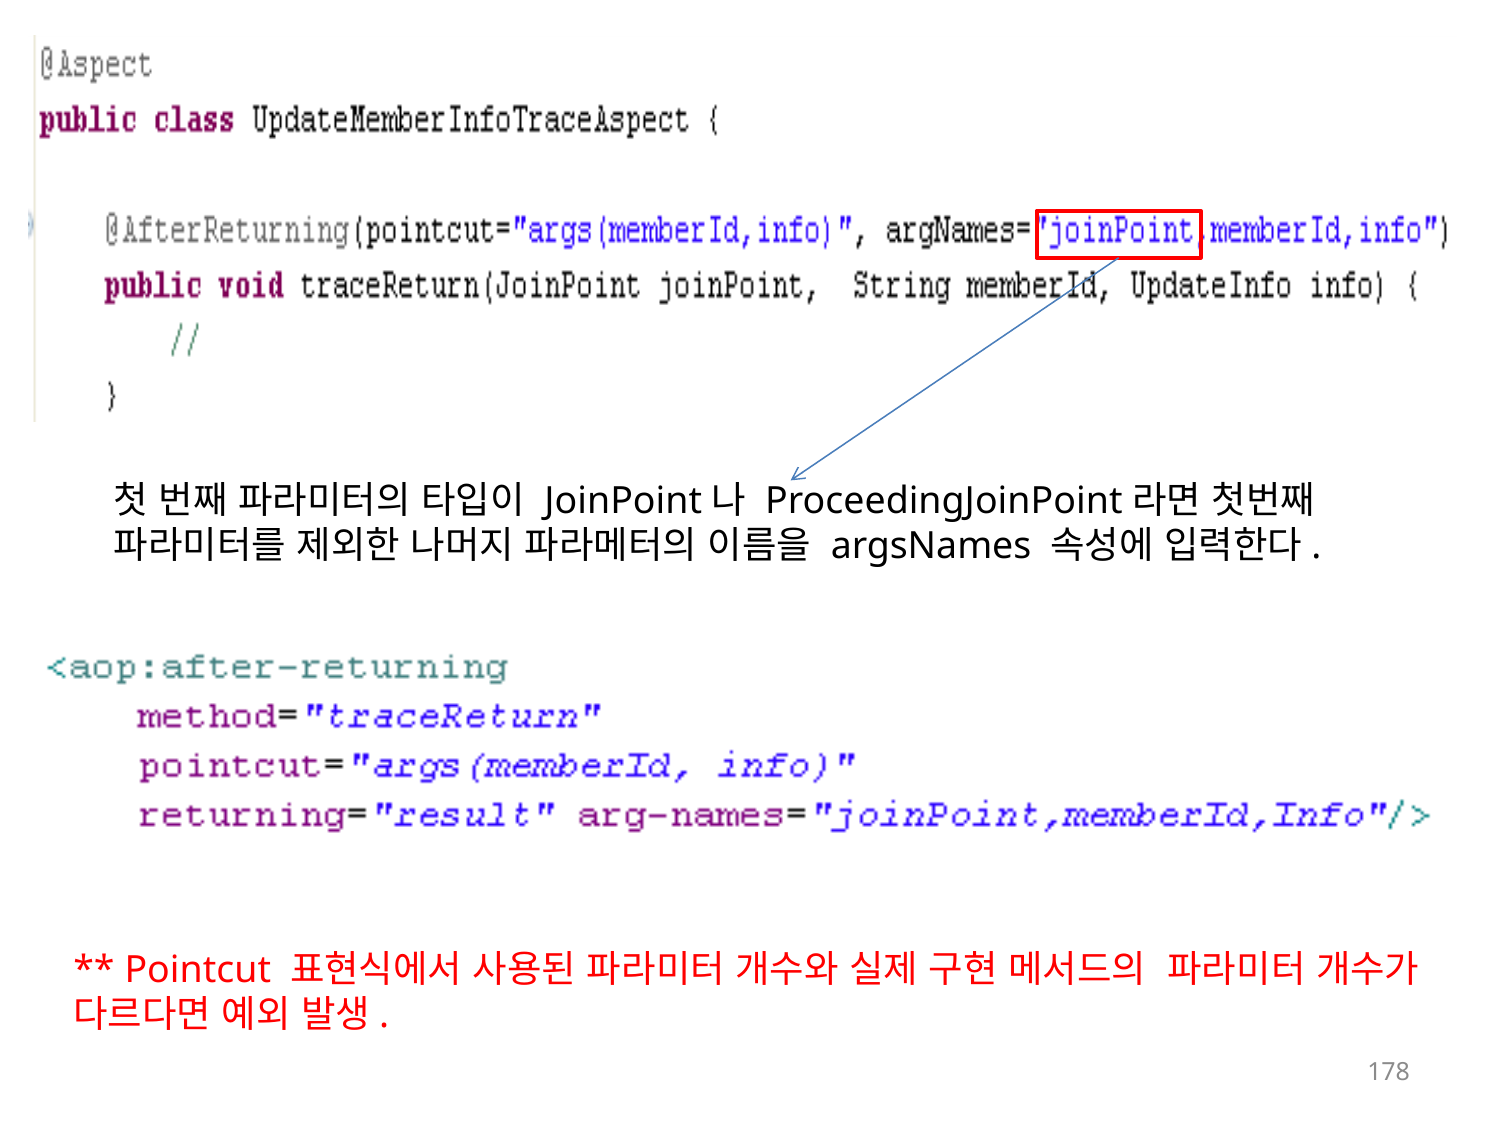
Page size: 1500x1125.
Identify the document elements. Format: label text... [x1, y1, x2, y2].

text_box ** Pointcut 표현식에서 사용된 파라미터 개수와 실제 구현 메서드의 파라미터 개수가 다르다면 예외 발생. [58, 937, 1453, 1043]
slide_number 178 [1074, 1042, 1425, 1103]
picture [28, 34, 1457, 422]
text_box 첫 번째 파라미터의 타입이 JoinPoint나 ProceedingJoinPoint라면 첫번째 파라미터를 제외한 나머지 파라메터의 이름을 argsNames 속성에 입력한다. [99, 468, 1436, 574]
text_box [843, 204, 1067, 534]
picture [16, 644, 1466, 856]
